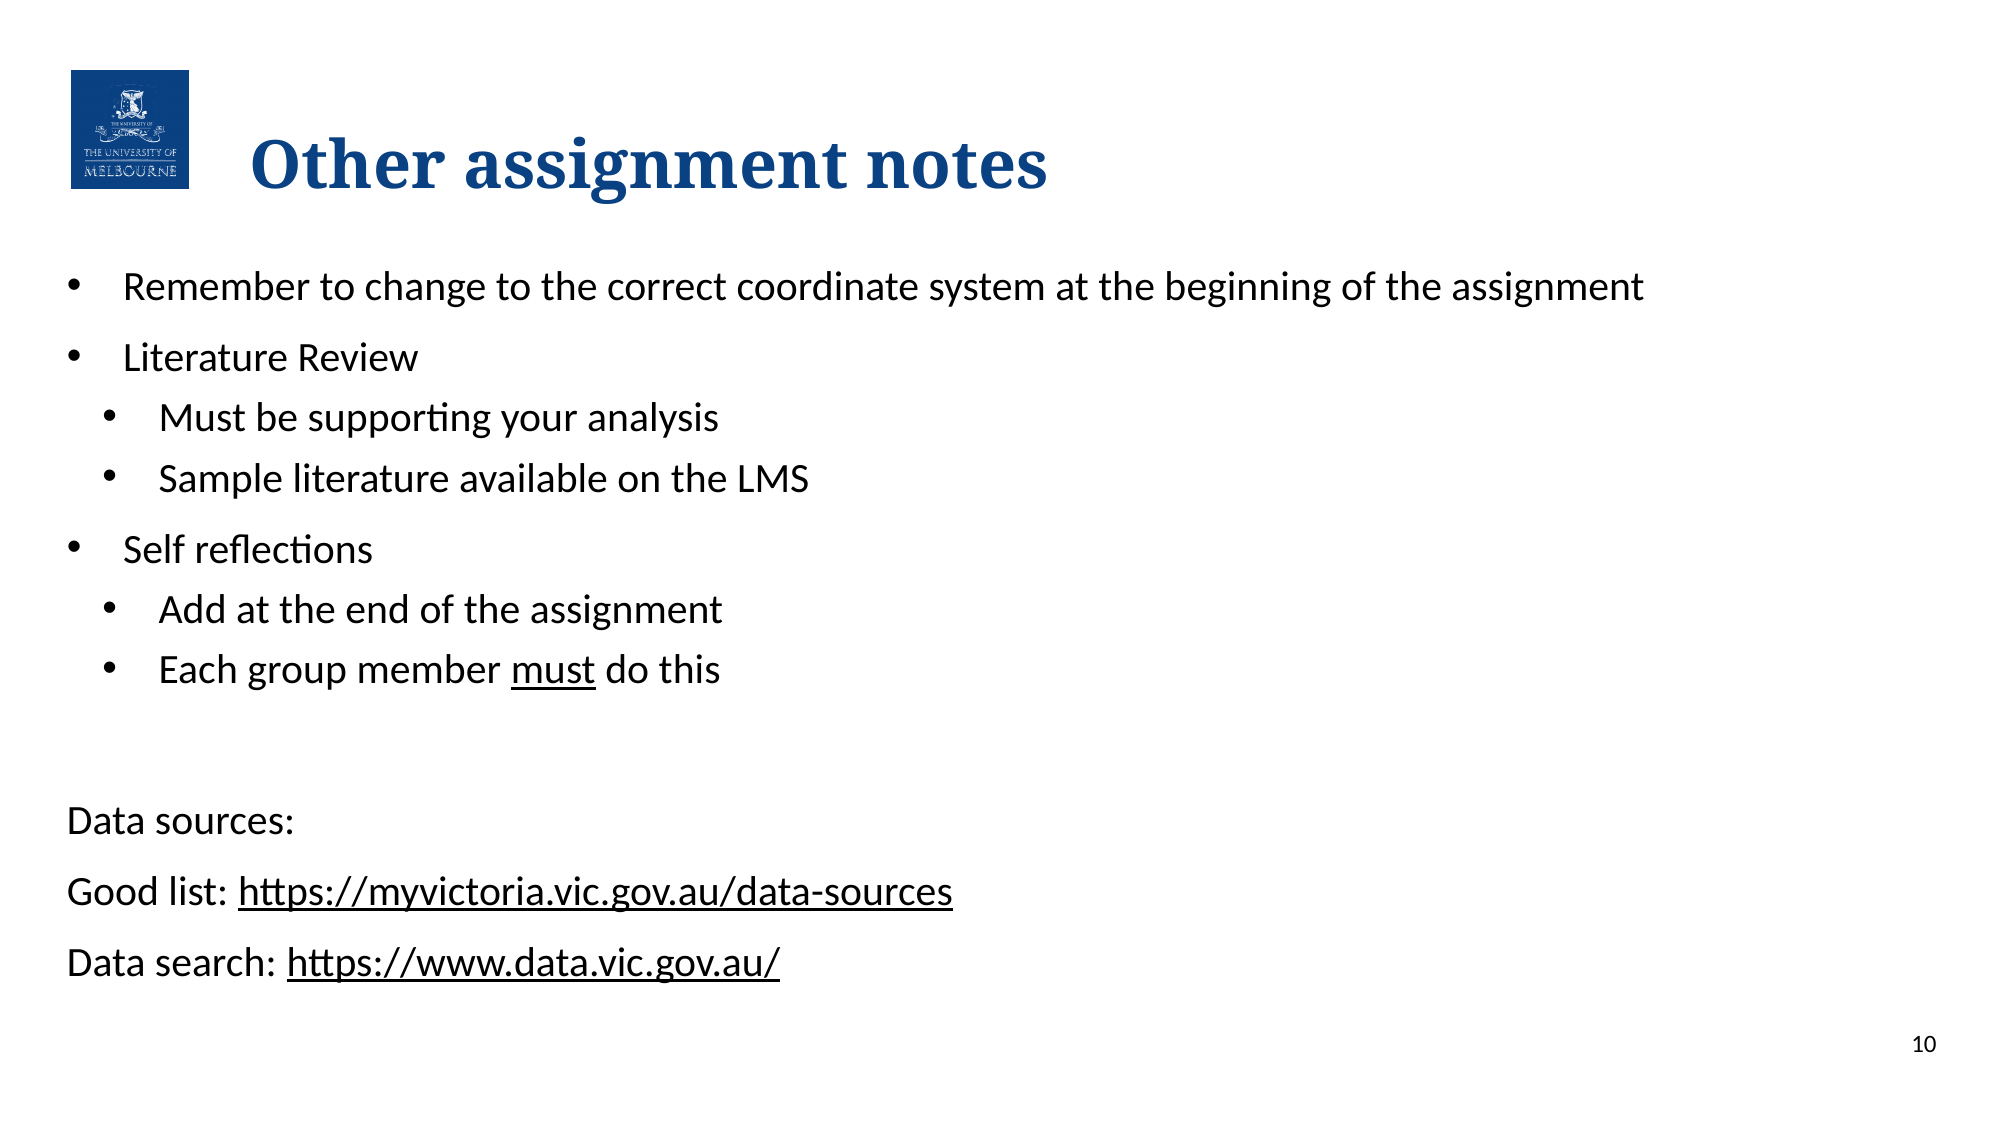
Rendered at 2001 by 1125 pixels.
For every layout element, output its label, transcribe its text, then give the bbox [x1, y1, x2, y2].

list Remember to change to the correct coordinate system at the beginning of the assignment Literature Review Must be supporting your analysis Sample literature available on the LMS Self reflections Add at the end of the assignment Each group member must do this Data sources: Good list: https://myvictoria.vic.gov.au/data-sources Data search: https://www.data.vic.gov.au/ [51, 251, 1924, 970]
picture [71, 70, 189, 189]
title Other assignment notes [234, 64, 1924, 211]
slide_number 10 [1797, 1012, 1937, 1073]
